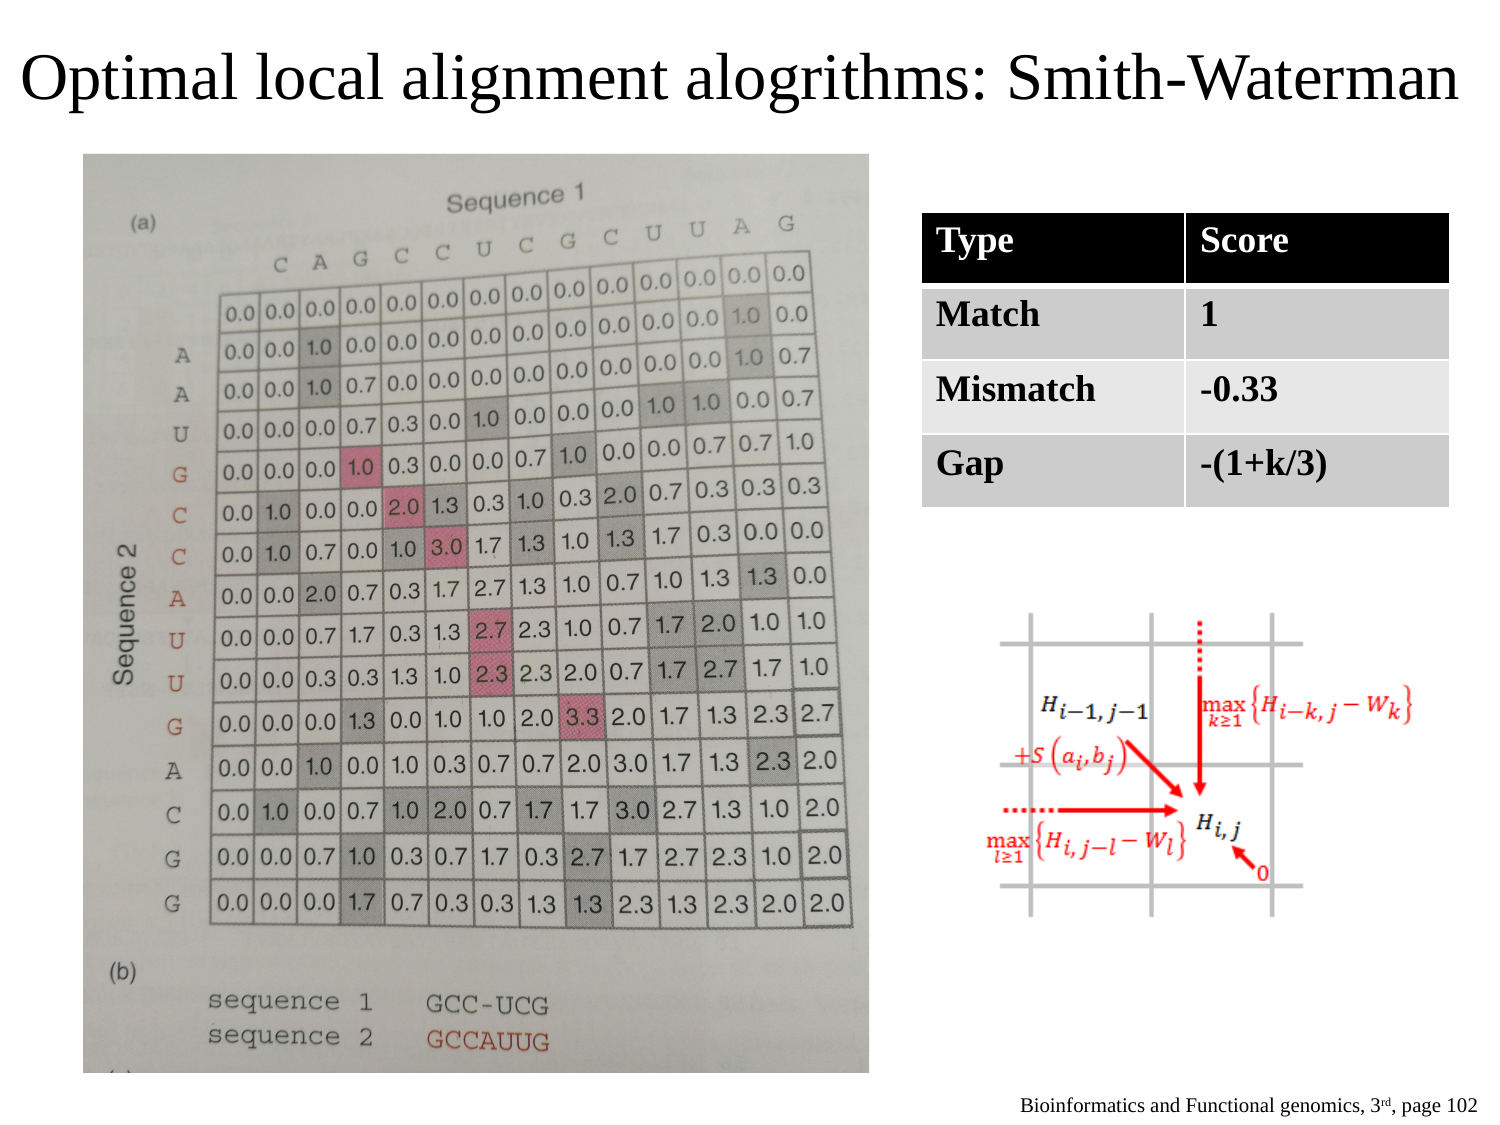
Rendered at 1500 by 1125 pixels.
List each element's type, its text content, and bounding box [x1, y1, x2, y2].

text_box Bioinformatics and Functional genomics, 3rd, page 102 [1005, 1084, 1500, 1125]
table_header Type [922, 213, 1184, 283]
table_cell 1 [1186, 289, 1449, 359]
table_cell -(1+k/3) [1186, 435, 1449, 507]
table_cell Mismatch [941, 361, 1184, 433]
table_header Score [1186, 213, 1449, 283]
table_cell Match [941, 289, 1184, 359]
title Optimal local alignment alogrithms: Smith-Waterman [0, 1, 1500, 144]
picture [970, 583, 1424, 946]
table_cell -0.33 [1186, 361, 1449, 433]
picture [16, 155, 936, 1073]
table_cell Gap [941, 435, 1184, 507]
